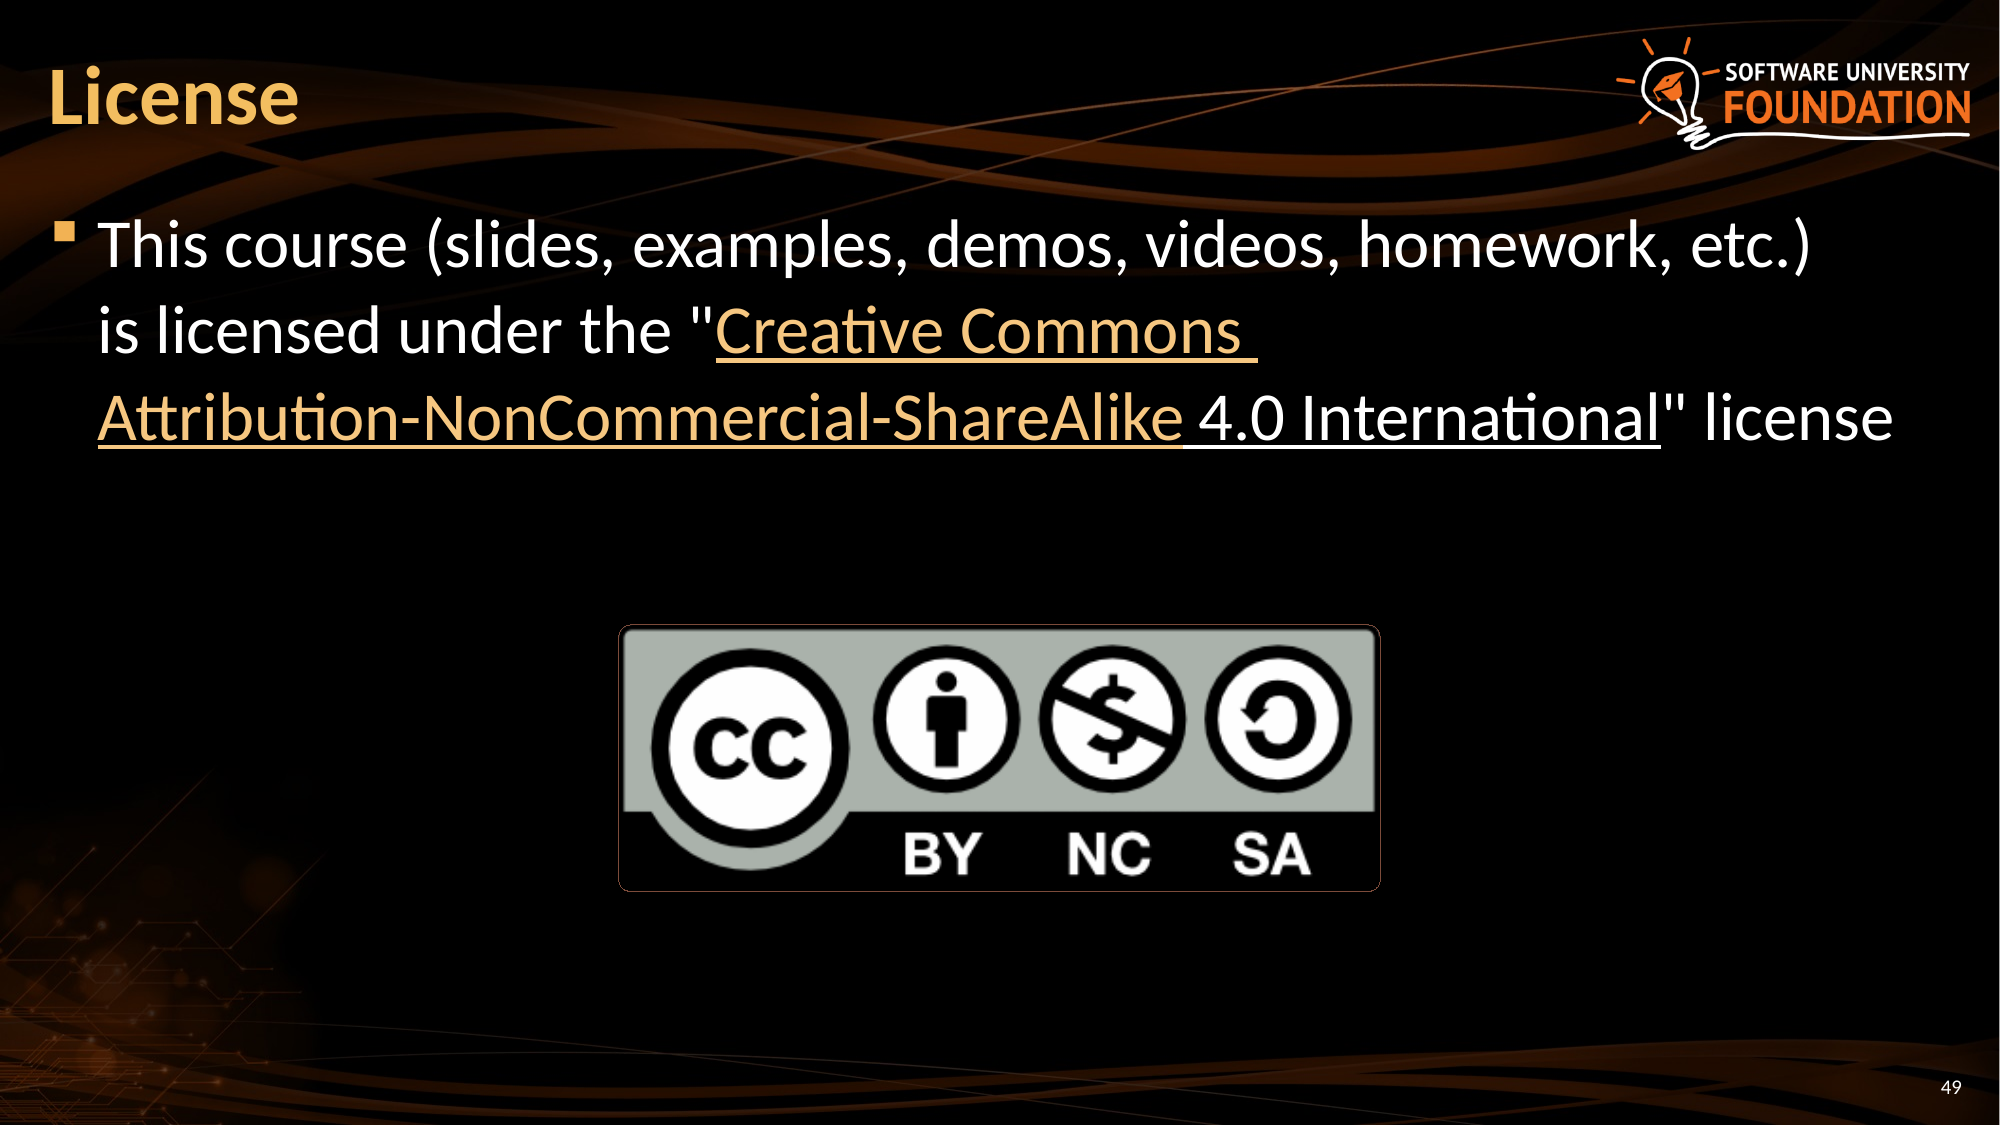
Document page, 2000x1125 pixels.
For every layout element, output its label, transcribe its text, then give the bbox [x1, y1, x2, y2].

list This course (slides, examples, demos, videos, homework, etc.) is licensed under the "Creative Commons Attribution-NonCommercial-ShareAlike 4.0 International" license [31, 188, 1968, 484]
slide_number 49 [1897, 1070, 1968, 1103]
picture [0, 0, 2000, 1125]
title License [30, 6, 1602, 189]
